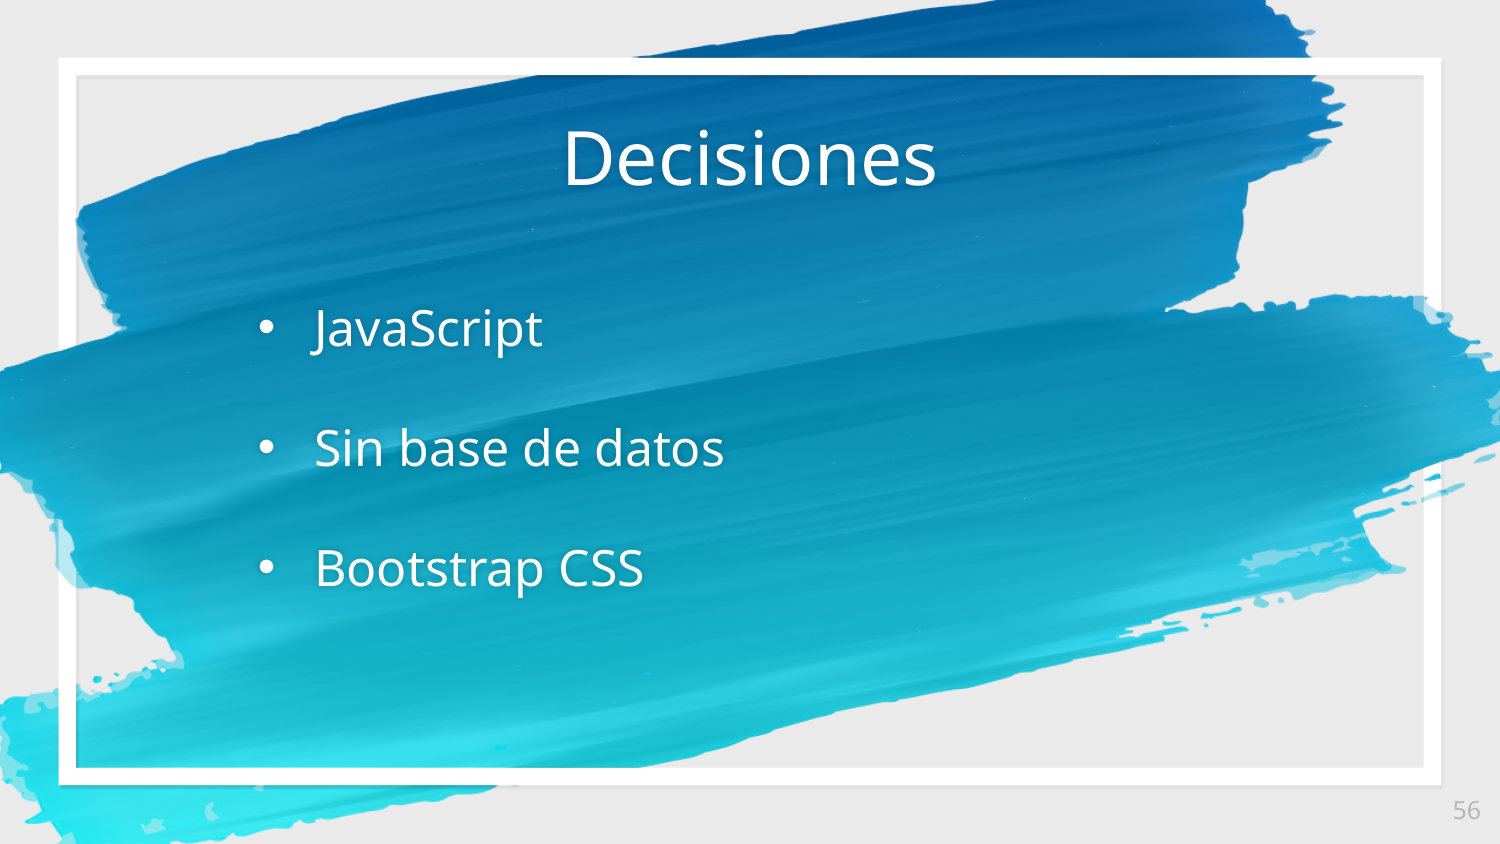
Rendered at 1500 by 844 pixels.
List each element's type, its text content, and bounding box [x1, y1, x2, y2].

picture [0, 0, 1500, 844]
text_box JavaScript Sin base de datos Bootstrap CSS [257, 231, 1242, 721]
picture [106, 143, 326, 319]
text_box Decisiones [326, 79, 1174, 228]
slide_number 56 [1391, 779, 1482, 844]
